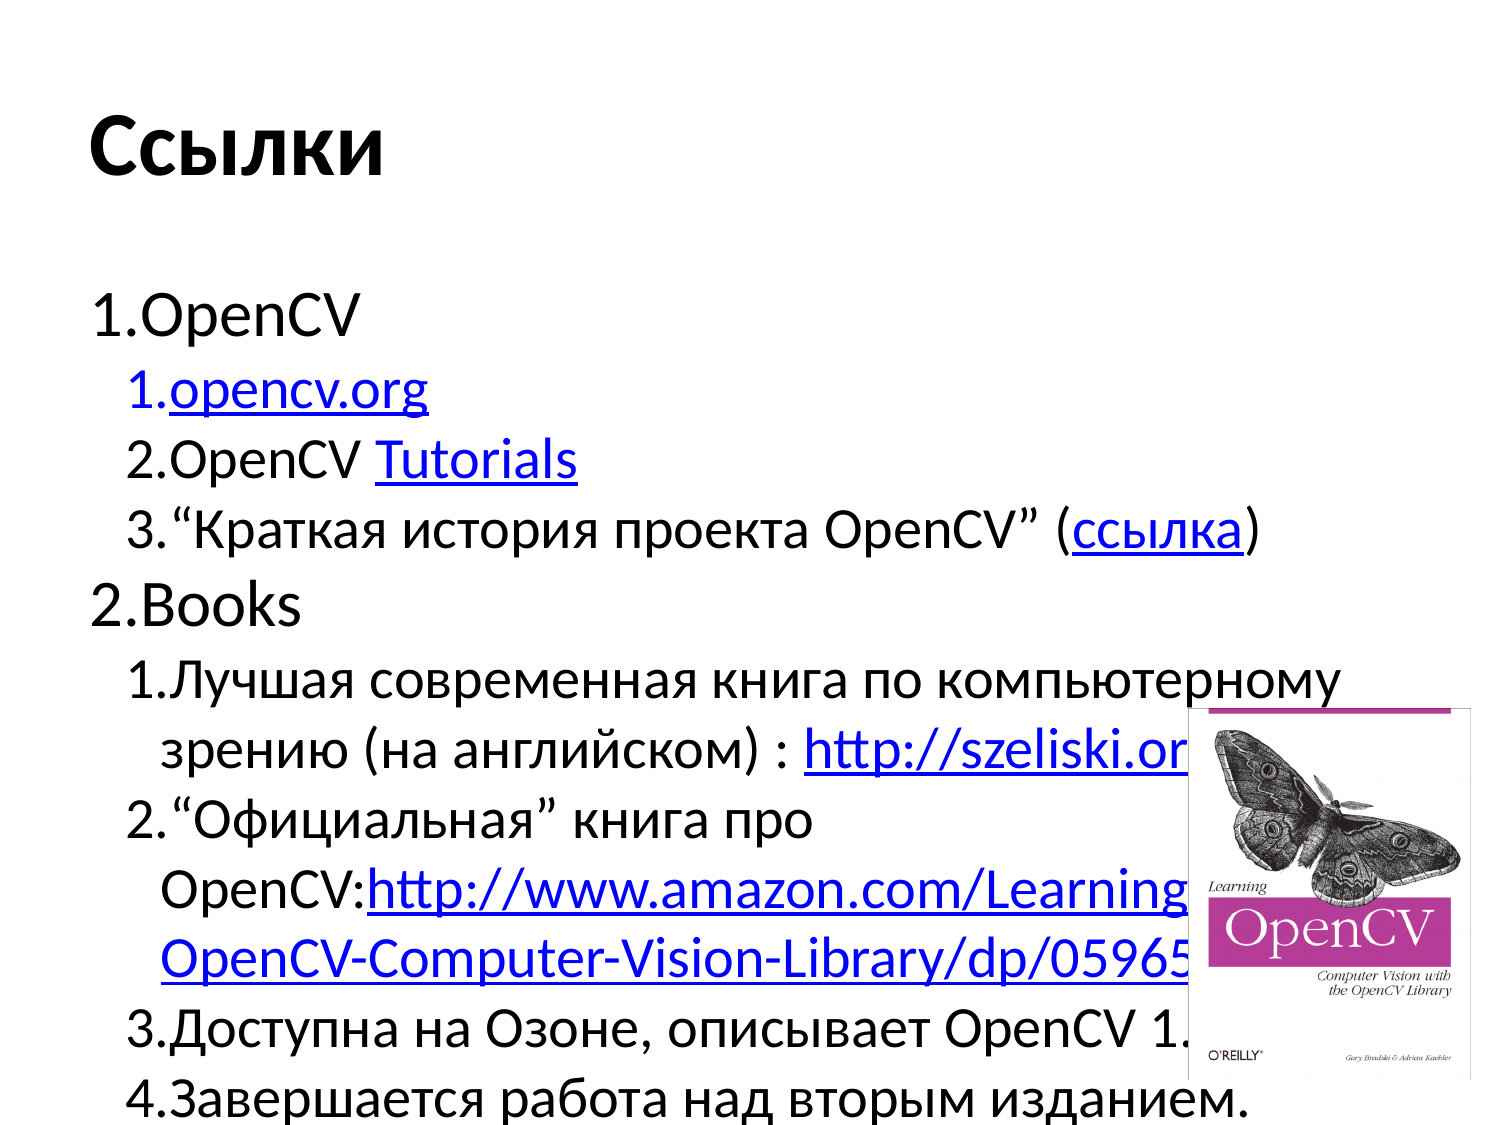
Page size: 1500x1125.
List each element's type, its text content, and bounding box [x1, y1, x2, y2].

text_box Ссылки [75, 45, 1425, 233]
picture [1187, 708, 1472, 1080]
text_box OpenCV opencv.org OpenCV Tutorials “Краткая история проекта OpenCV” (ссылка) Books Лучшая современная книга по компьютерному зрению (на английском) : http://szeliski.org/Book/ “Официальная” книга про OpenCV:http://www.amazon.com/Learning-OpenCV-Computer-Vision-Library/dp/0596516134 Доступна на Озоне, описывает OpenCV 1.x. Завершается работа над вторым изданием. [75, 262, 1425, 1005]
